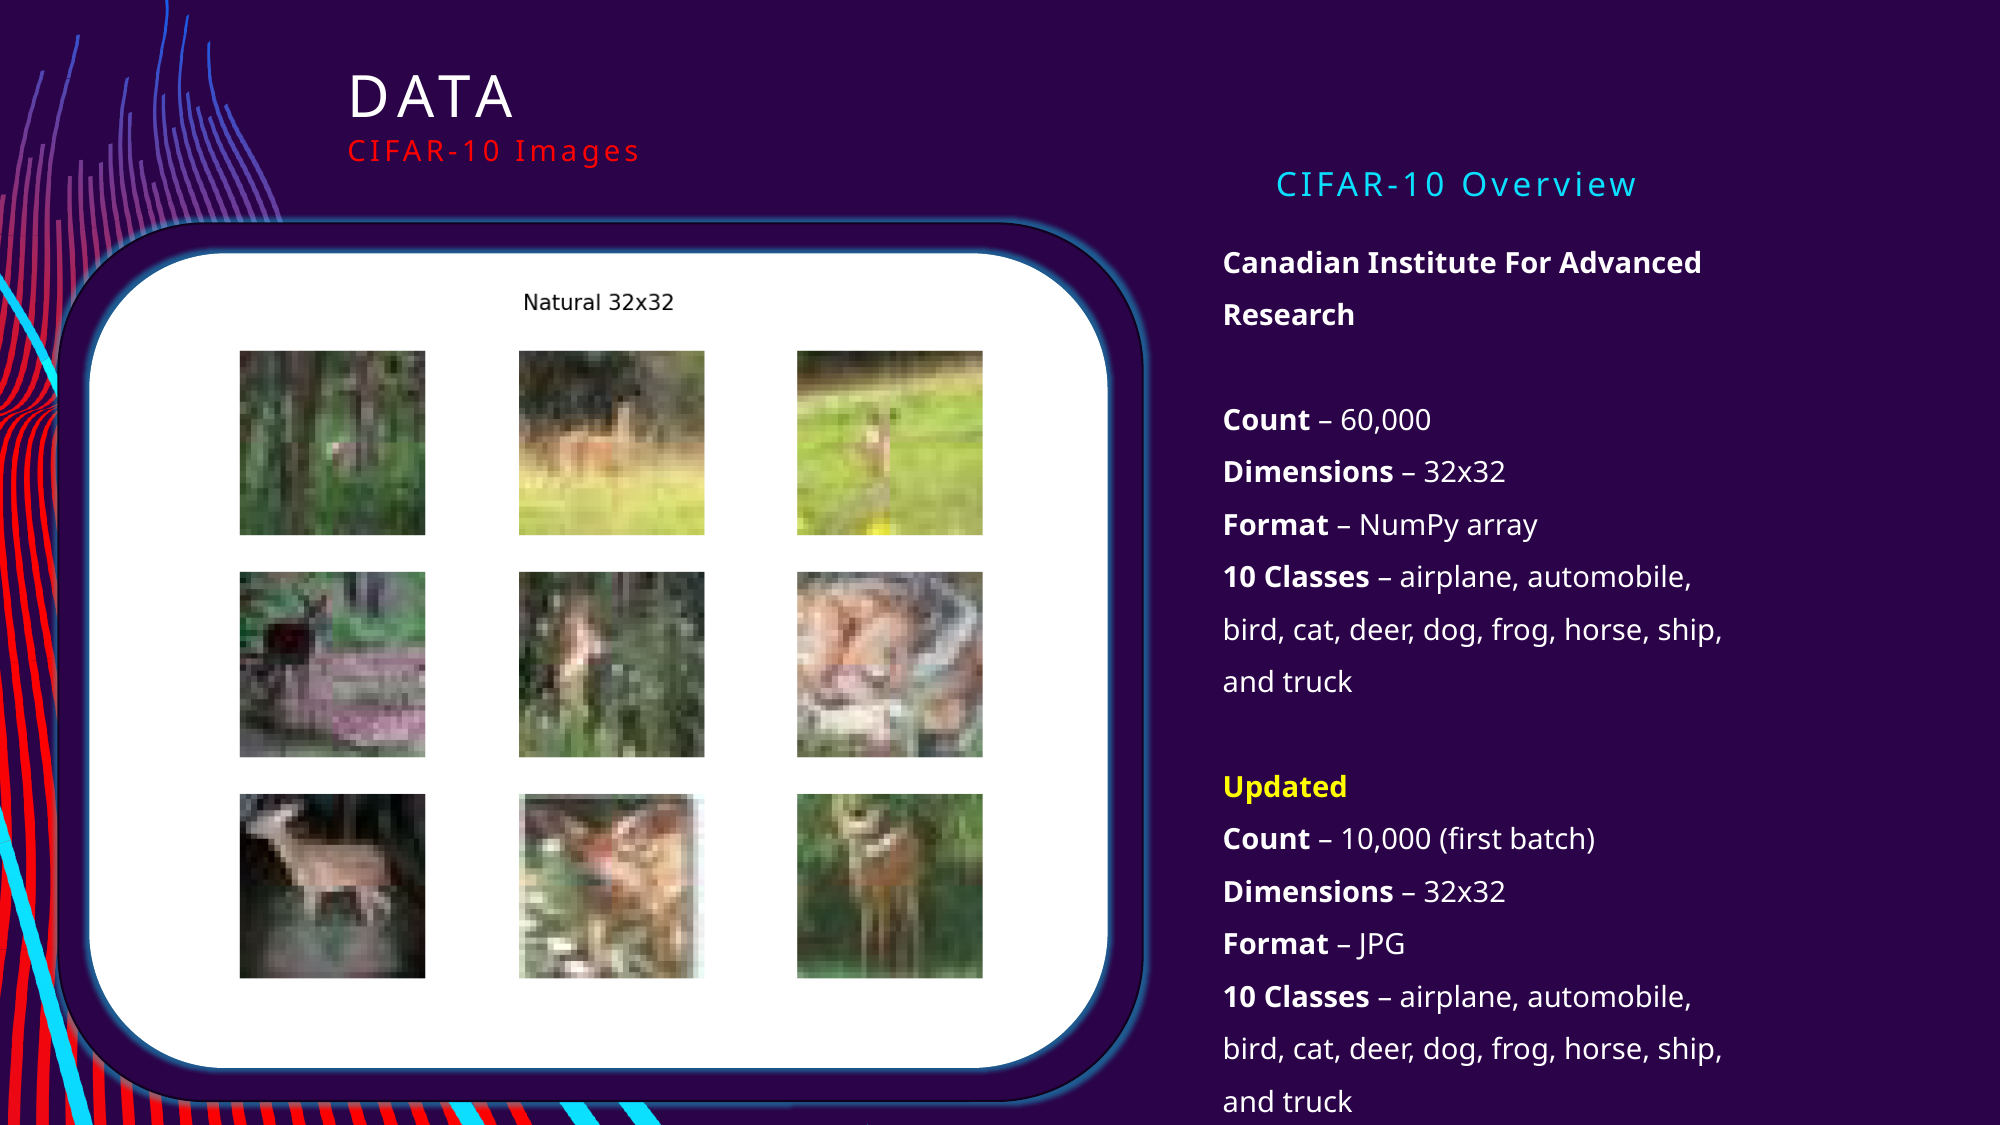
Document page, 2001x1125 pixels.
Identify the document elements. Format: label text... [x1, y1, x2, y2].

list CIFAR-10 Overview [1261, 160, 1861, 218]
text_box [114, 222, 1087, 253]
text_box [57, 278, 89, 1046]
title Data [332, 59, 1143, 154]
text_box [110, 1068, 1091, 1103]
text_box [1108, 273, 1144, 1051]
picture [0, 0, 2000, 1125]
text_box Canadian Institute For Advanced Research Count – 60,000 Dimensions – 32x32 Format – NumPy array 10 Classes – airplane, automobile, bird, cat, deer, dog, frog, horse, ship, and truck Updated Count – 10,000 (first batch) Dimensions – 32x32 Format – JPG 10 Classes – airplane, automobile, bird, cat, deer, dog, frog, horse, ship, and truck [1207, 219, 1753, 993]
text_box CIFAR-10 Images [332, 128, 810, 189]
